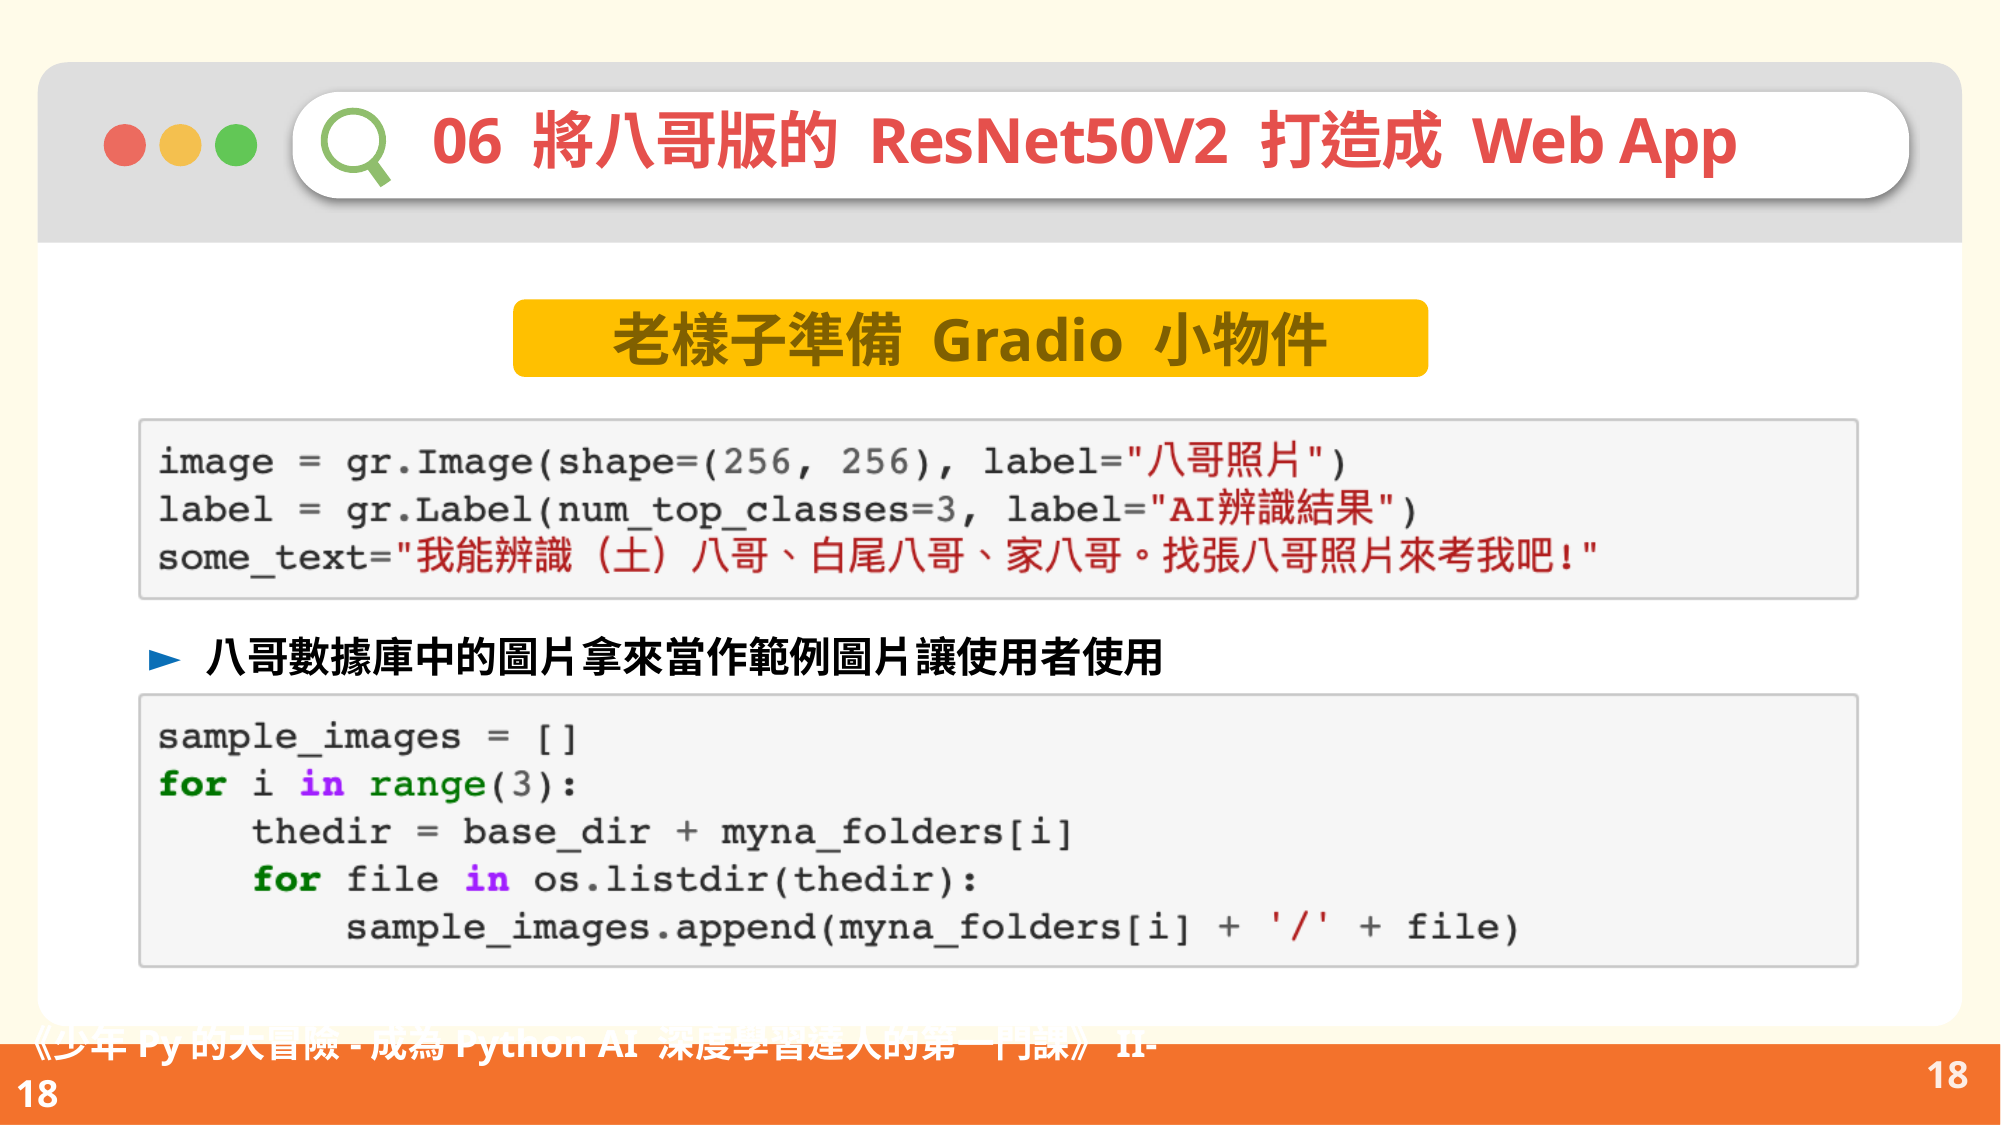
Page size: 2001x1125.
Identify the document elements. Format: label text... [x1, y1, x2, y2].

text_box 八哥數據庫中的圖片拿來當作範例圖片讓使用者使用 [137, 619, 1862, 692]
list 06 將八哥版的 ResNet50V2 打造成 Web App [423, 105, 1874, 185]
text_box 老樣子準備 Gradio 小物件 [513, 299, 1429, 377]
slide_number 18 [1915, 1047, 1979, 1111]
picture [137, 417, 1863, 603]
picture [137, 692, 1863, 971]
